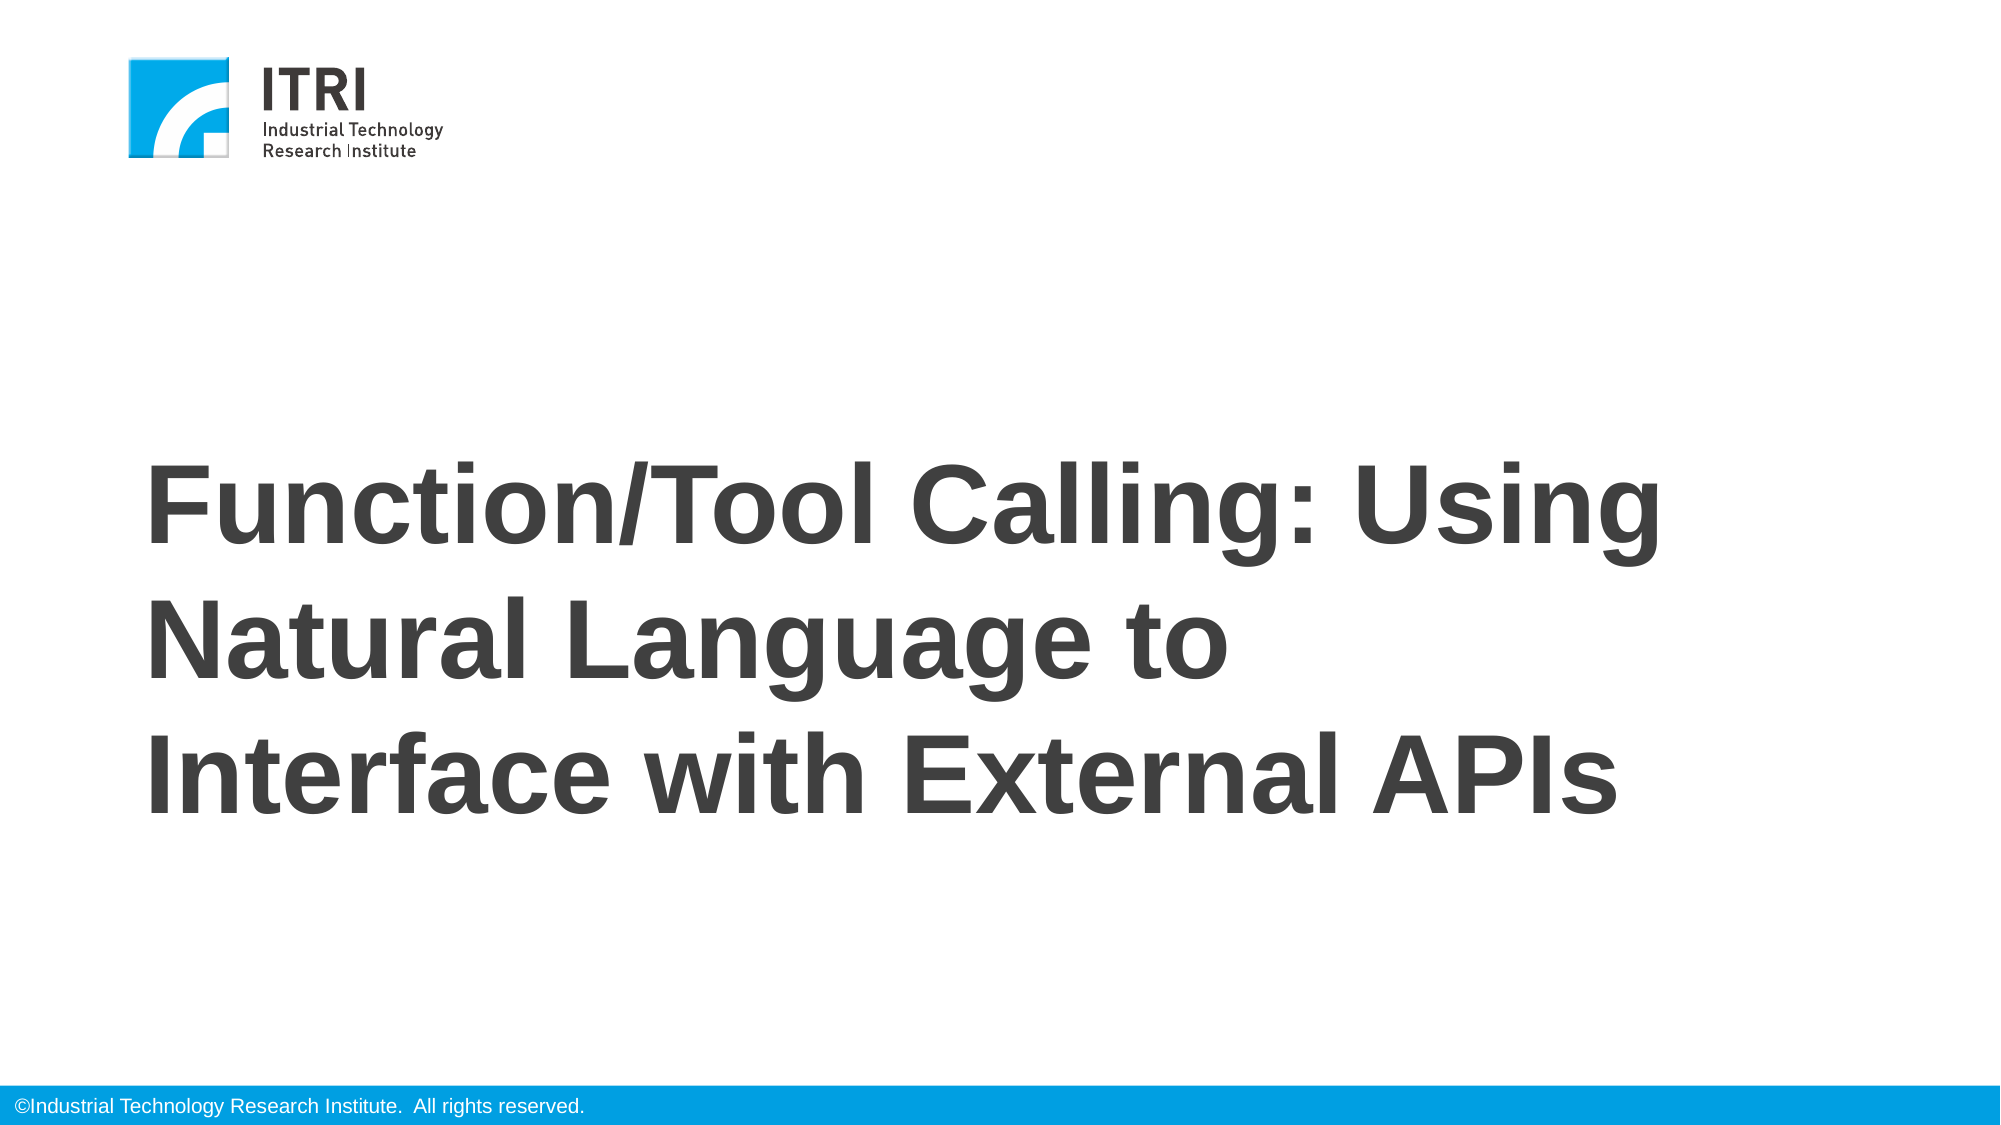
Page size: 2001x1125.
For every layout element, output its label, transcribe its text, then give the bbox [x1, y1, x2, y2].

title Function/Tool Calling: Using Natural Language to Interface with External APIs [129, 424, 1691, 713]
